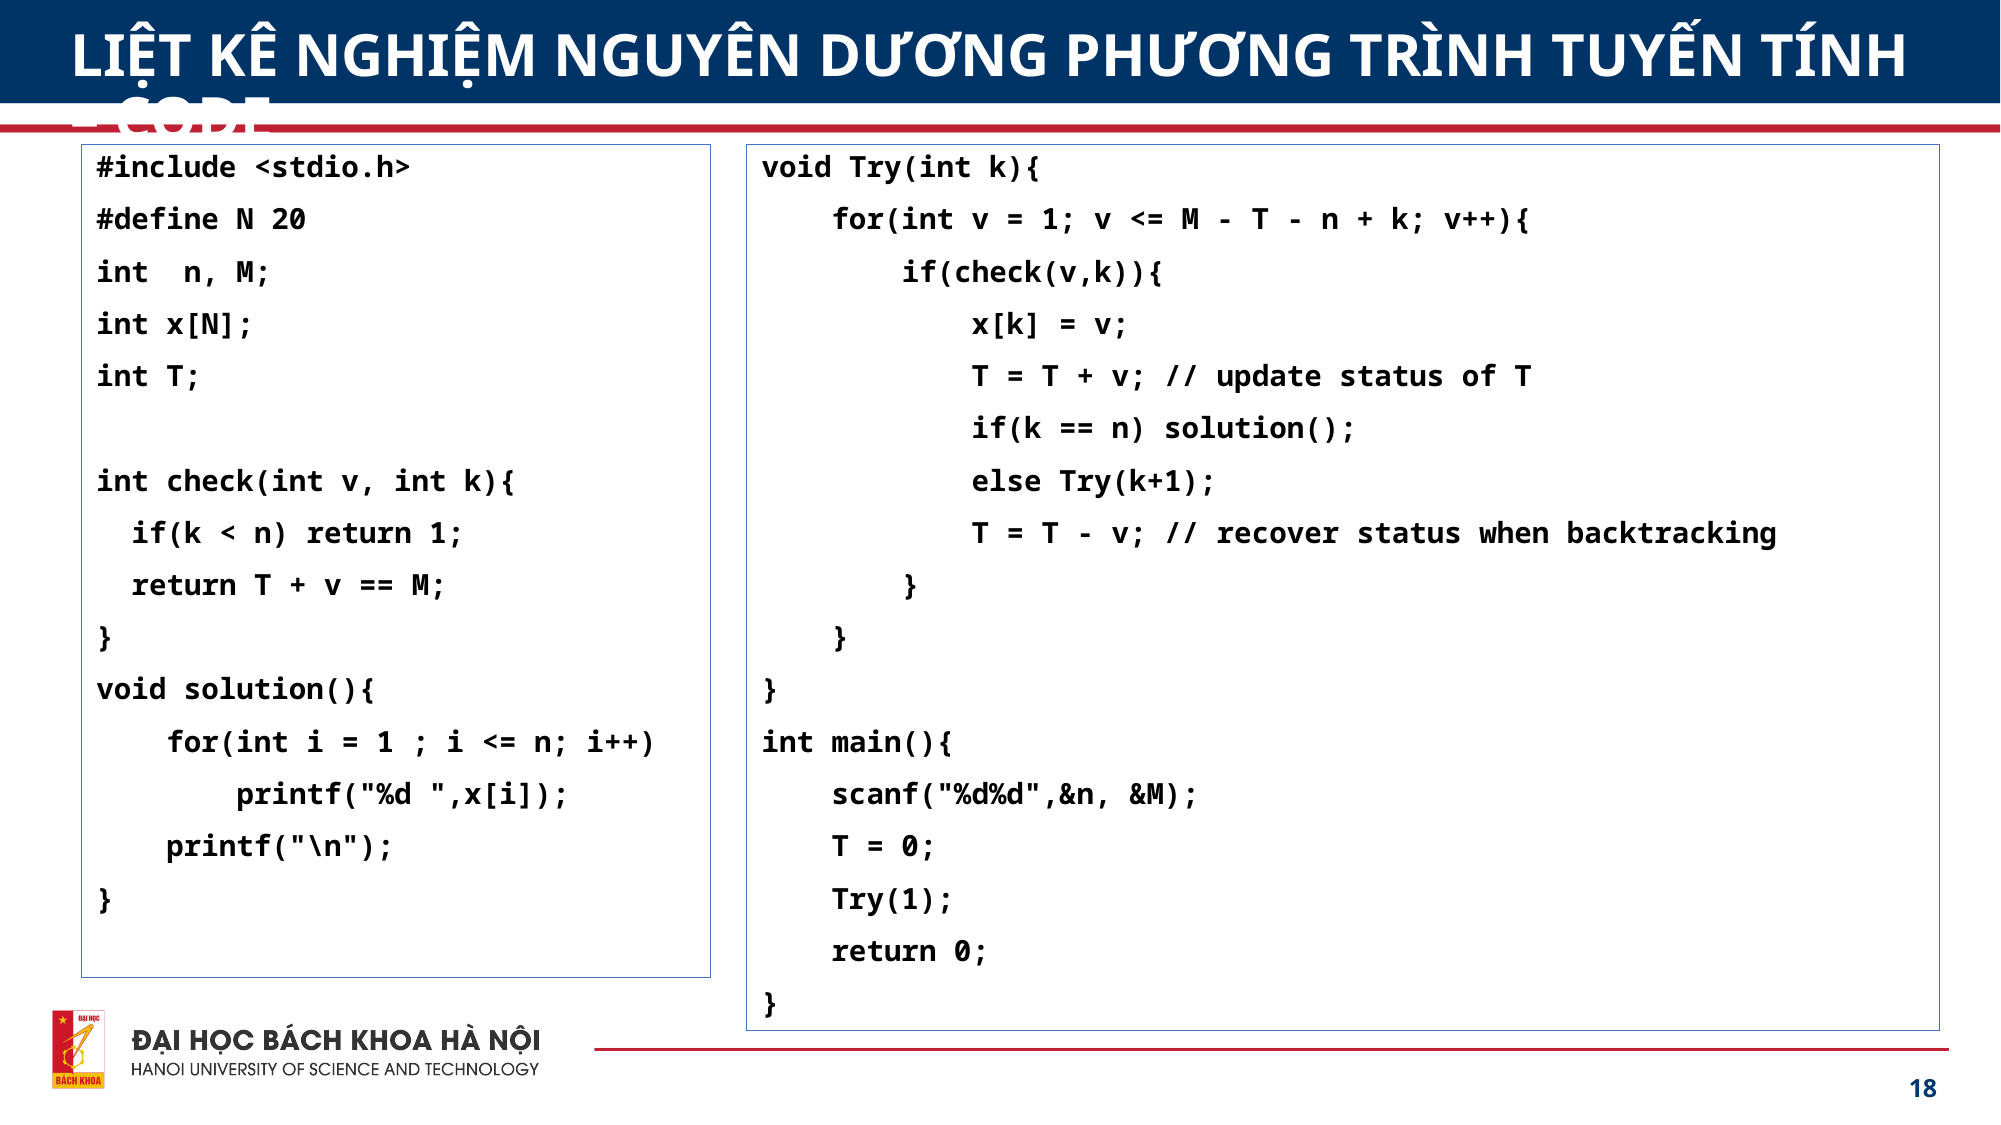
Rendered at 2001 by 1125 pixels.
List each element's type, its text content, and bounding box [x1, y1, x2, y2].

text_box void Try(int k){ for(int v = 1; v <= M - T - n + k; v++){ if(check(v,k)){ x[k] = v; T = T + v; // update status of T if(k == n) solution(); else Try(k+1); T = T - v; // recover status when backtracking } } } int main(){ scanf("%d%d",&n, &M); T = 0; Try(1); return 0; } [746, 144, 1940, 1031]
text_box #include <stdio.h> #define N 20 int n, M; int x[N]; int T; int check(int v, int k){ if(k < n) return 1; return T + v == M; } void solution(){ for(int i = 1 ; i <= n; i++) printf("%d ",x[i]); printf("\n"); } [81, 144, 711, 978]
slide_number 18 [1502, 1065, 1953, 1125]
picture [0, 0, 2001, 1125]
title LIỆT KÊ NGHIỆM NGUYÊN DƯƠNG PHƯƠNG TRÌNH TUYẾN TÍNH – CODE [55, 18, 1945, 90]
